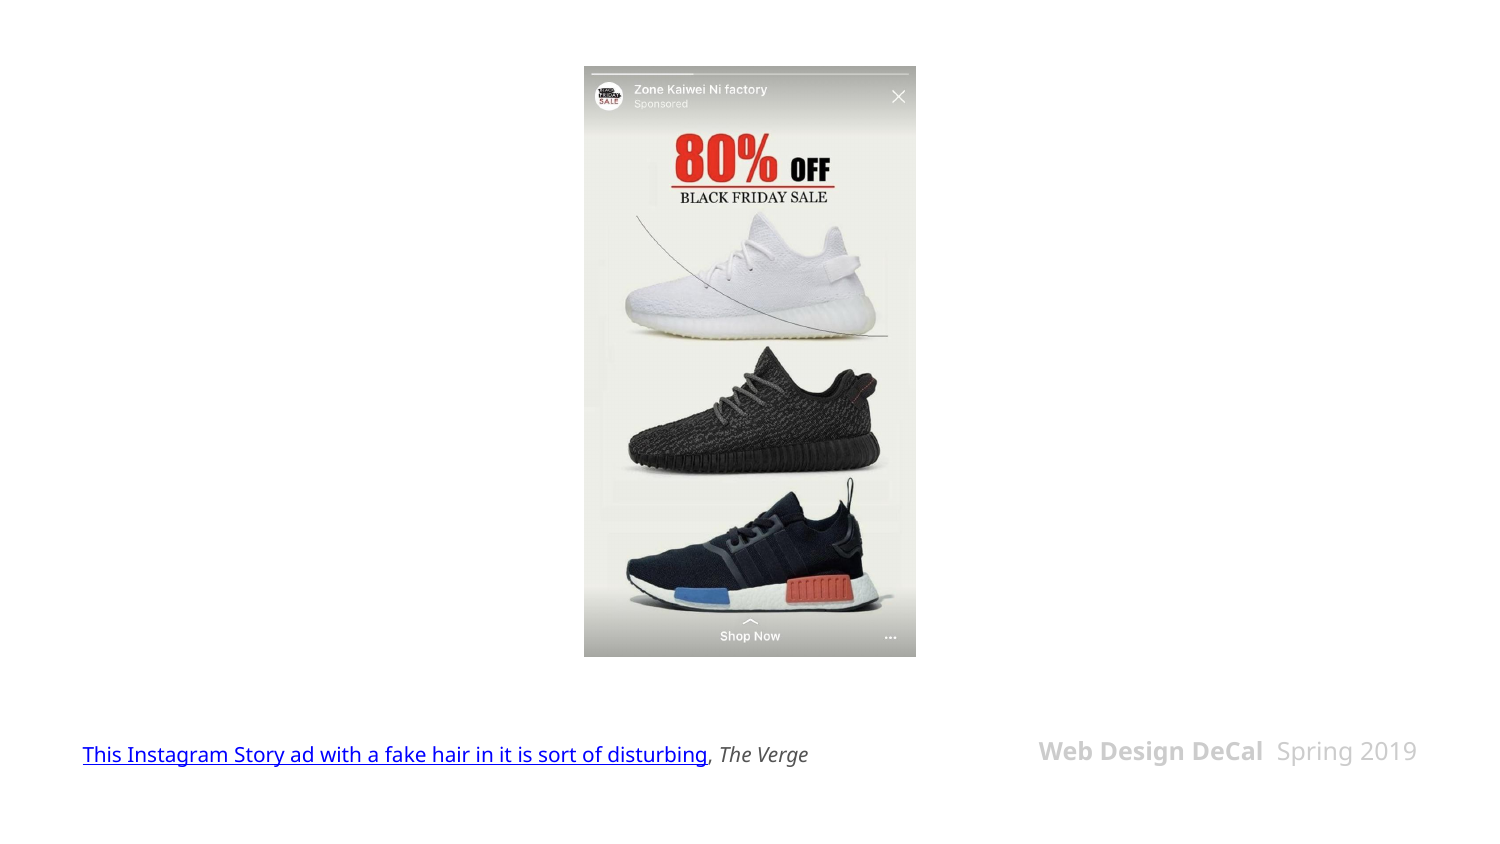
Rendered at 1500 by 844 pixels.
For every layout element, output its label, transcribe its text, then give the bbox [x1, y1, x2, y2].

picture [583, 66, 917, 658]
list This Instagram Story ad with a fake hair in it is sort of disturbing, The Verge [82, 731, 968, 770]
